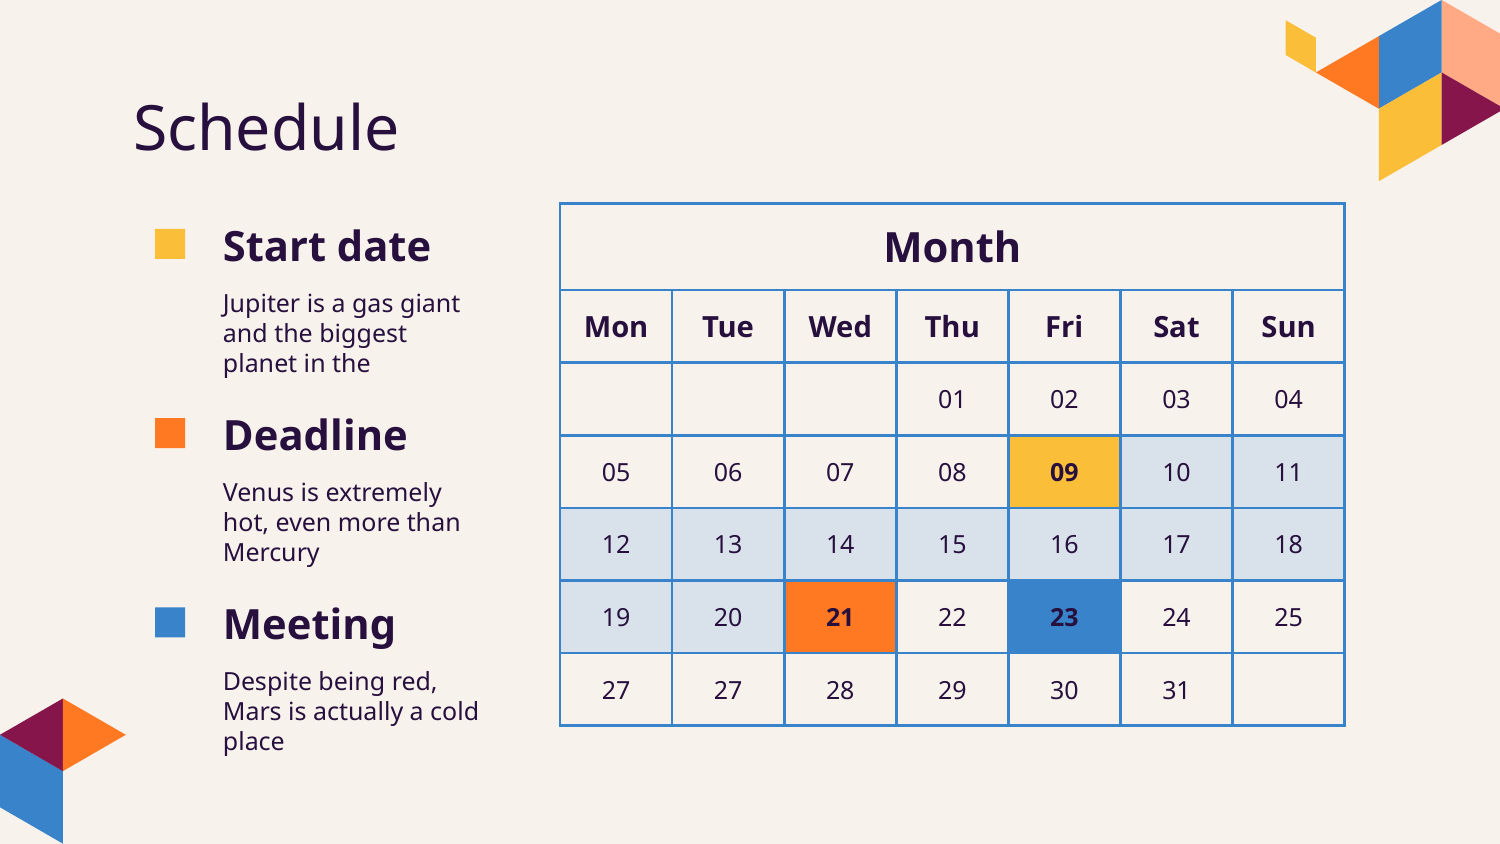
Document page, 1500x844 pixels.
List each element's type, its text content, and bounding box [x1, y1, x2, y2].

table_cell 30 [1010, 654, 1119, 724]
table_cell 22 [898, 582, 1007, 652]
table_cell 25 [1234, 582, 1343, 652]
table_cell [1234, 654, 1343, 724]
table_cell 04 [1234, 364, 1343, 434]
table_cell 11 [1234, 437, 1343, 507]
table_cell 01 [898, 364, 1007, 434]
table_cell 14 [786, 509, 895, 579]
table_cell 13 [673, 509, 783, 579]
table_cell [561, 364, 671, 434]
table_header Month [561, 205, 1343, 289]
table_cell [786, 364, 895, 434]
table_cell Thu [898, 291, 1007, 361]
table_cell 27 [673, 654, 783, 724]
table_cell 31 [1122, 654, 1231, 724]
table_cell [673, 364, 783, 434]
table_cell 03 [1122, 364, 1231, 434]
table_cell 19 [561, 582, 671, 652]
table_cell 06 [673, 437, 783, 507]
table_cell 08 [898, 437, 1007, 507]
table_cell 20 [673, 582, 783, 652]
table_cell Wed [786, 291, 895, 361]
text_box Despite being red, Mars is actually a cold place [207, 663, 502, 745]
table_cell 28 [786, 654, 895, 724]
table_cell 09 [1010, 437, 1119, 507]
table_cell 17 [1122, 509, 1231, 579]
table_cell Mon [561, 291, 671, 361]
text_box [155, 418, 186, 449]
table_cell 16 [1010, 509, 1119, 579]
text_box [155, 607, 186, 638]
table_cell 18 [1234, 509, 1343, 579]
table_cell 29 [898, 654, 1007, 724]
table_cell 27 [561, 654, 671, 724]
table_cell Sun [1234, 291, 1343, 361]
table_cell 24 [1122, 582, 1231, 652]
title Schedule [118, 72, 1382, 167]
table_cell Sat [1122, 291, 1231, 361]
table_cell 10 [1122, 437, 1231, 507]
table_cell 23 [1010, 582, 1119, 652]
text_box [155, 228, 186, 259]
table_cell 02 [1010, 364, 1119, 434]
table_cell 05 [561, 437, 671, 507]
table_cell Tue [673, 291, 783, 361]
table_cell 07 [786, 437, 895, 507]
text_box Meeting [207, 581, 502, 663]
table_cell 12 [561, 509, 671, 579]
text_box Jupiter is a gas giant and the biggest planet in the [207, 285, 502, 366]
text_box Venus is extremely hot, even more than Mercury [207, 474, 502, 555]
table_cell 15 [898, 509, 1007, 579]
table_cell Fri [1010, 291, 1119, 361]
table_cell 21 [786, 582, 895, 652]
text_box Start date [207, 203, 502, 285]
text_box Deadline [207, 392, 502, 474]
